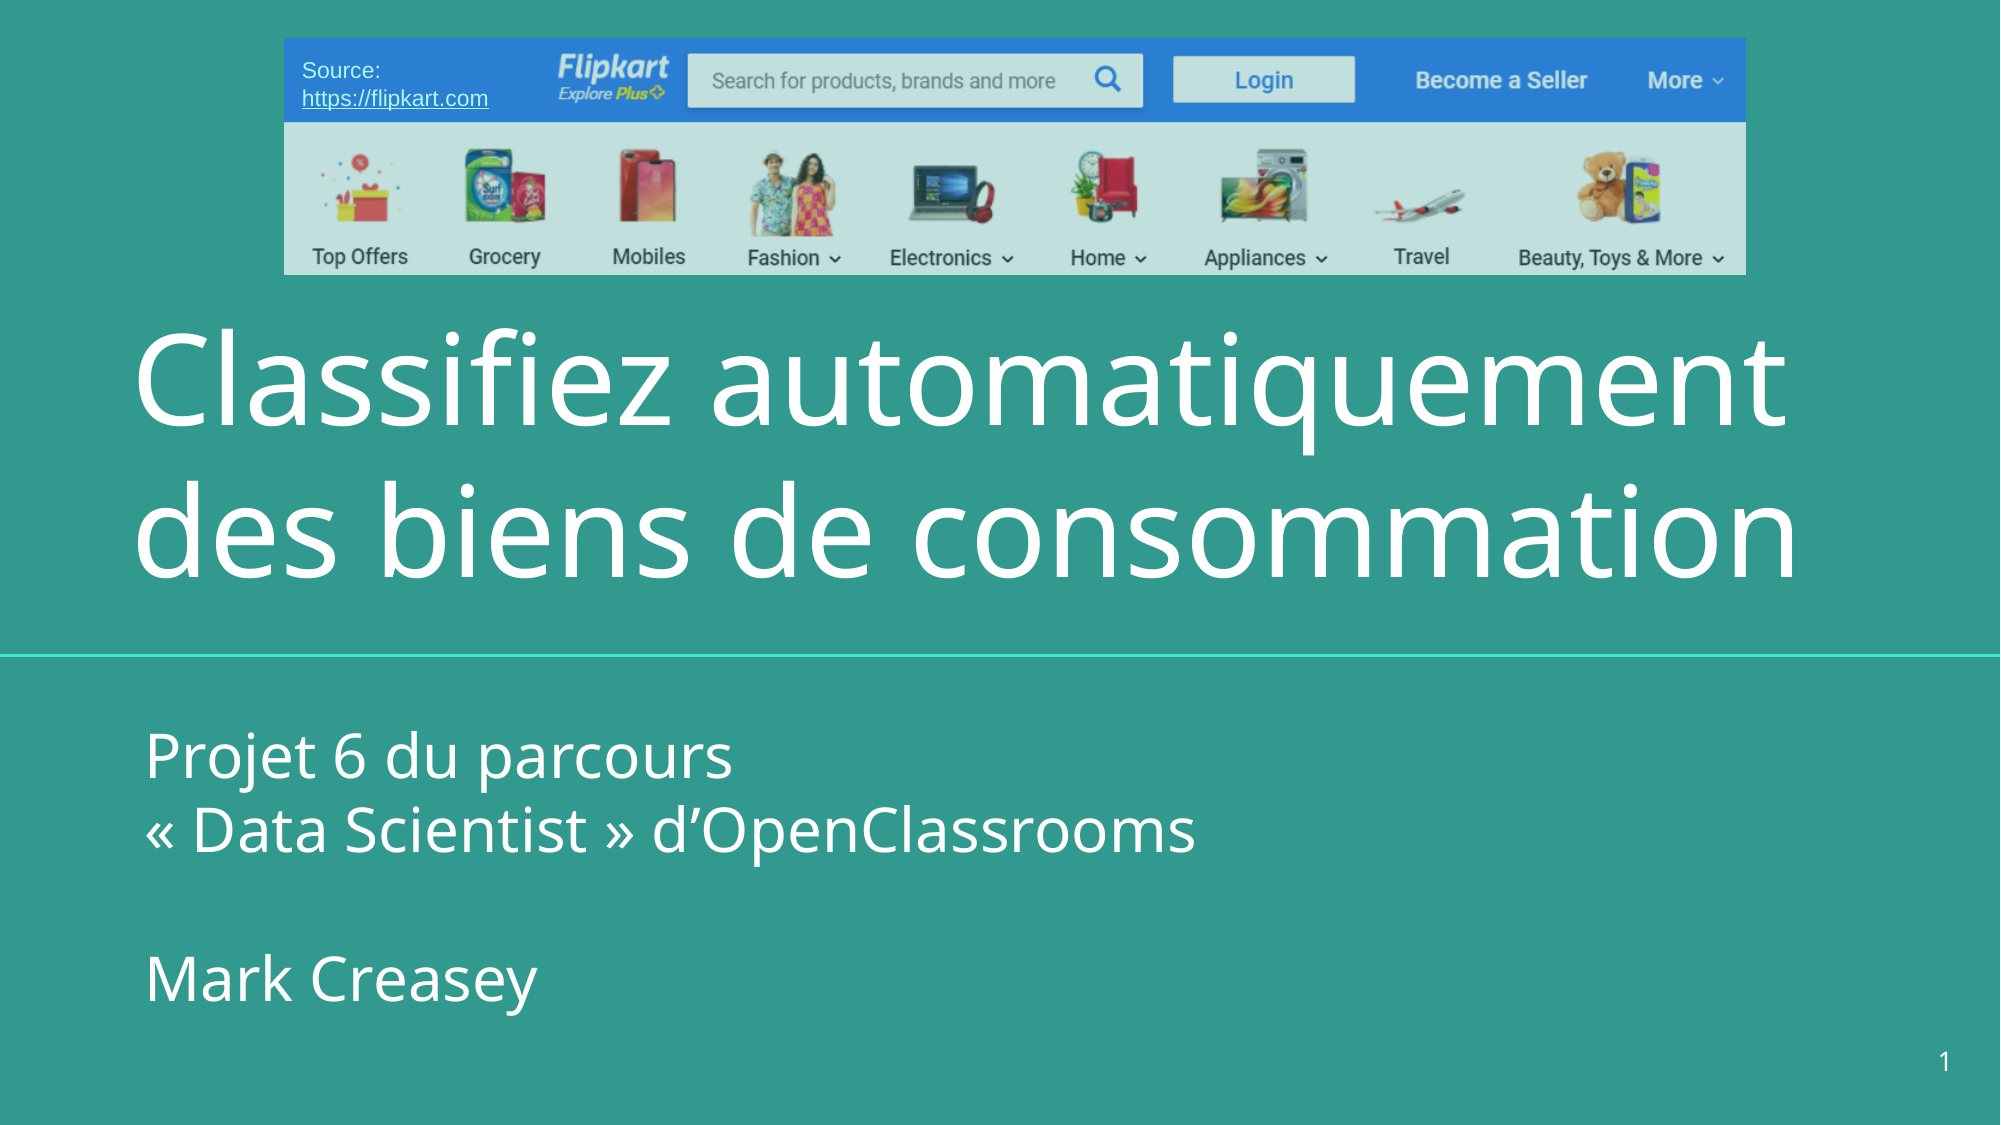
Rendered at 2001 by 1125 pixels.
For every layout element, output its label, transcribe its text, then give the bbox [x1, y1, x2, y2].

slide_number 1 [1853, 1019, 1974, 1106]
subtitle Projet 6 du parcours « Data Scientist » d’OpenClassrooms Mark Creasey [111, 696, 1889, 1035]
title Classifiez automatiquement des biens de consommation [111, 275, 1889, 623]
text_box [283, 38, 1746, 276]
